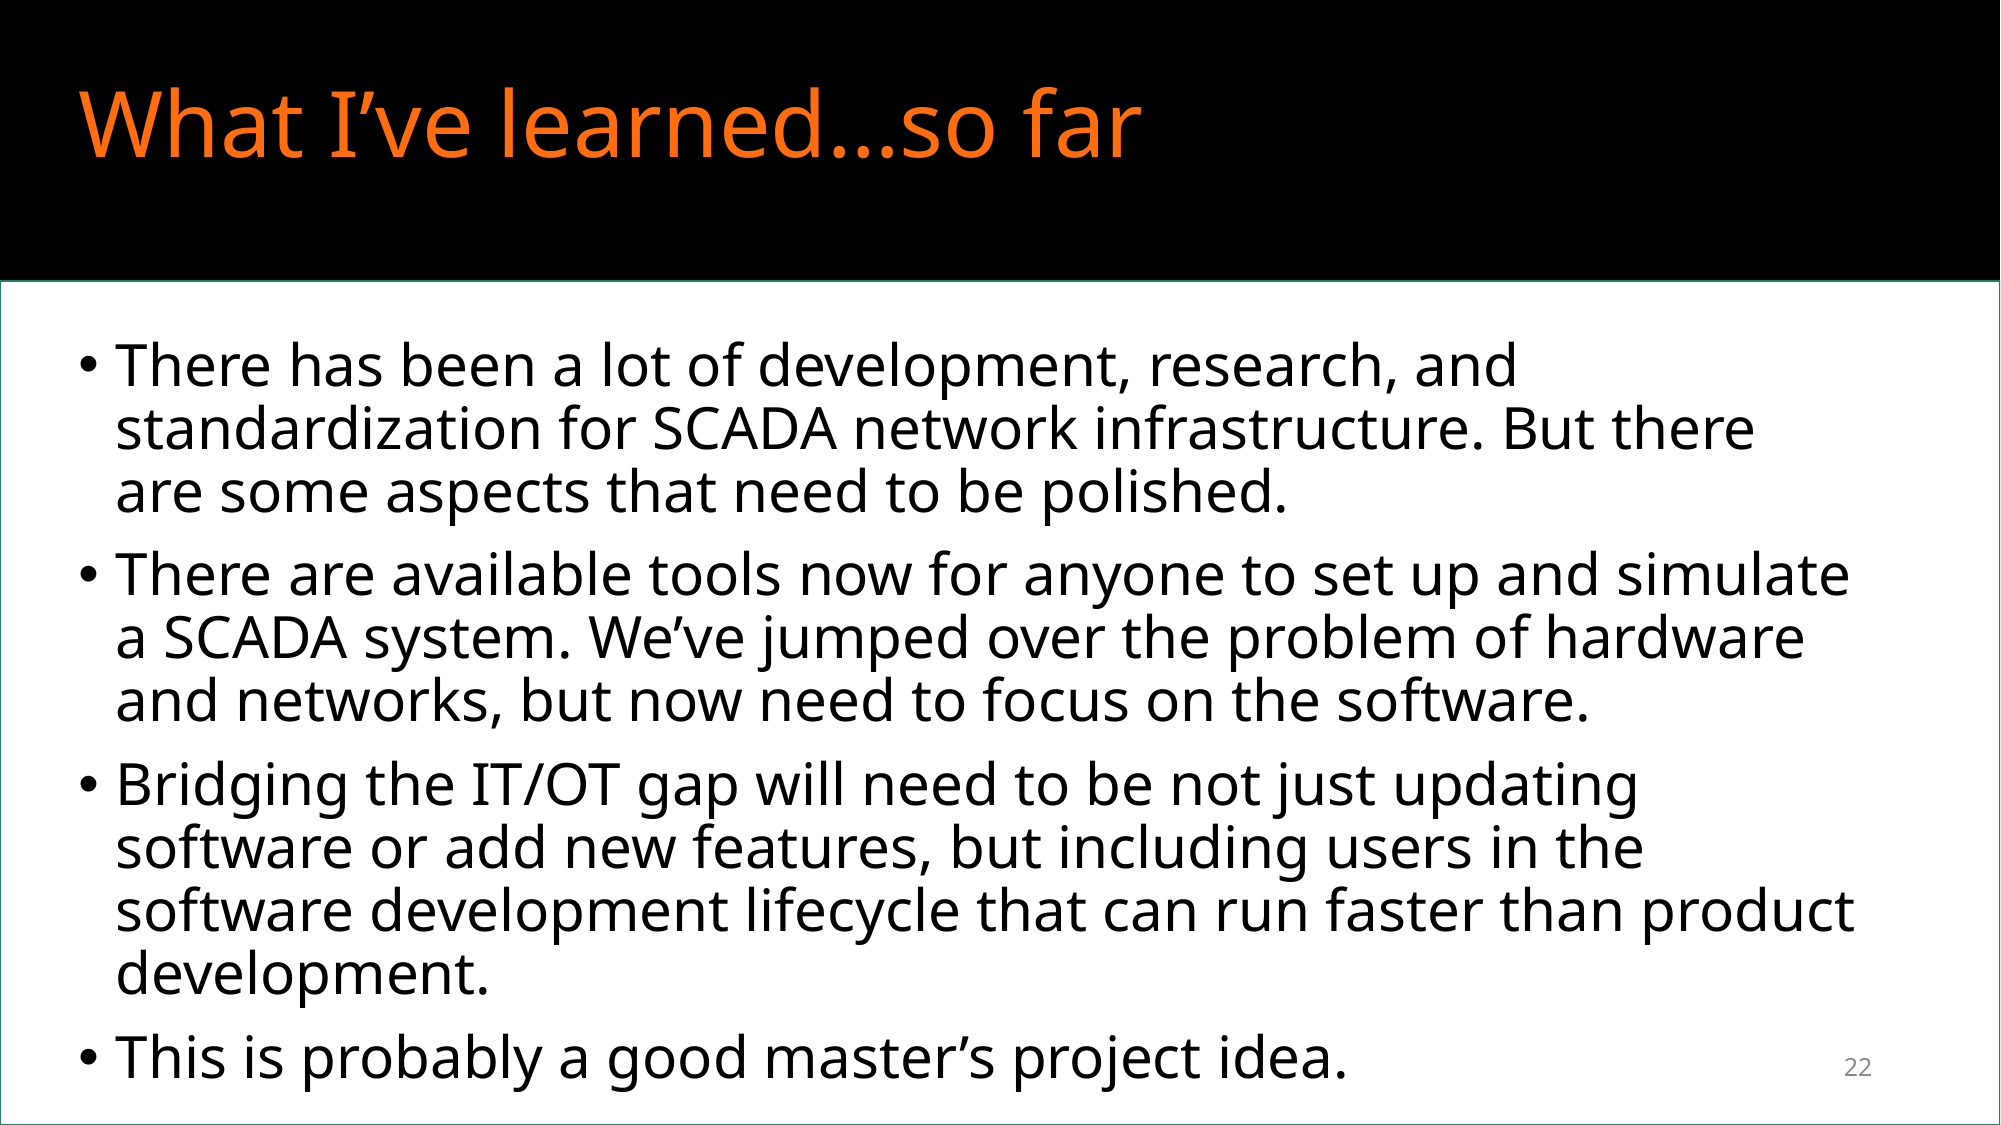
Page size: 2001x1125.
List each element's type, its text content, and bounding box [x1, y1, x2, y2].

title What I’ve learned…so far [63, 44, 1663, 211]
list There has been a lot of development, research, and standardization for SCADA network infrastructure. But there are some aspects that need to be polished. There are available tools now for anyone to set up and simulate a SCADA system. We’ve jumped over the problem of hardware and networks, but now need to focus on the software. Bridging the IT/OT gap will need to be not just updating software or add new features, but including users in the software development lifecycle that can run faster than product development. This is probably a good master’s project idea. [63, 328, 1875, 1081]
slide_number 22 [1437, 1038, 1888, 1099]
